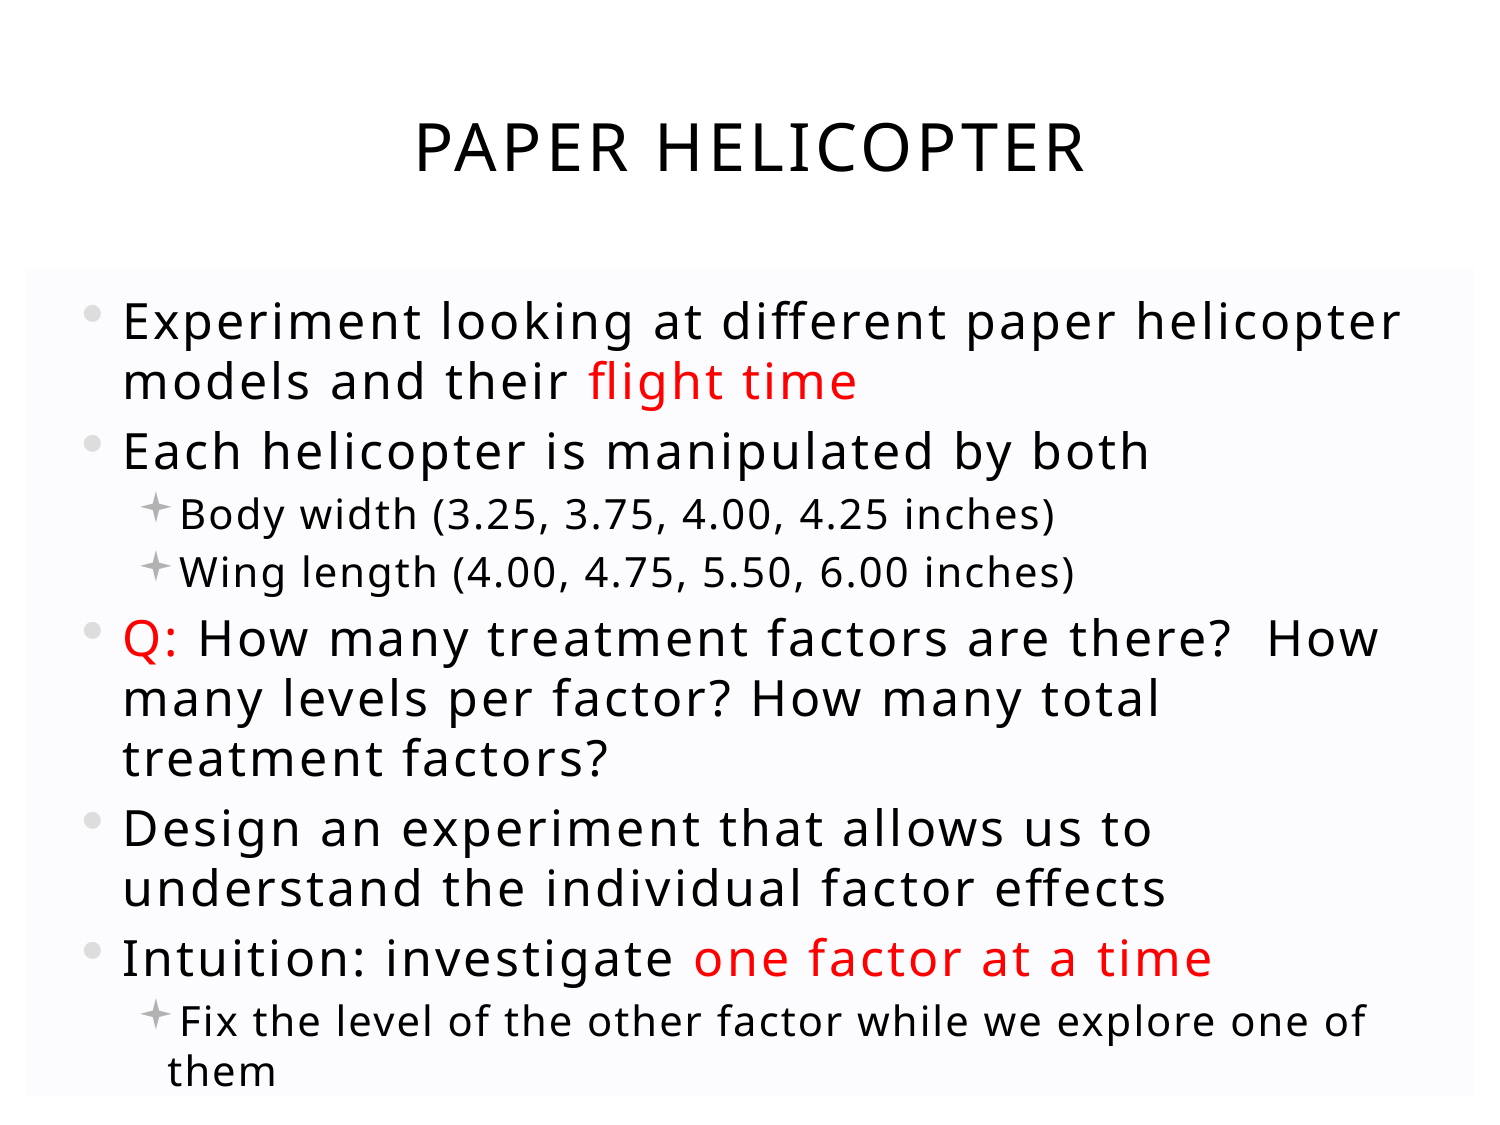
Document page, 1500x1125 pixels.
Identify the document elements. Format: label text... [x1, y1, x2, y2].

list Experiment looking at different paper helicopter models and their flight time Each helicopter is manipulated by both Body width (3.25, 3.75, 4.00, 4.25 inches) Wing length (4.00, 4.75, 5.50, 6.00 inches) Q: How many treatment factors are there? How many levels per factor? How many total treatment factors? Design an experiment that allows us to understand the individual factor effects Intuition: investigate one factor at a time Fix the level of the other factor while we explore one of them [62, 281, 1442, 1125]
title PAPER HELICOPTER [62, 58, 1438, 232]
